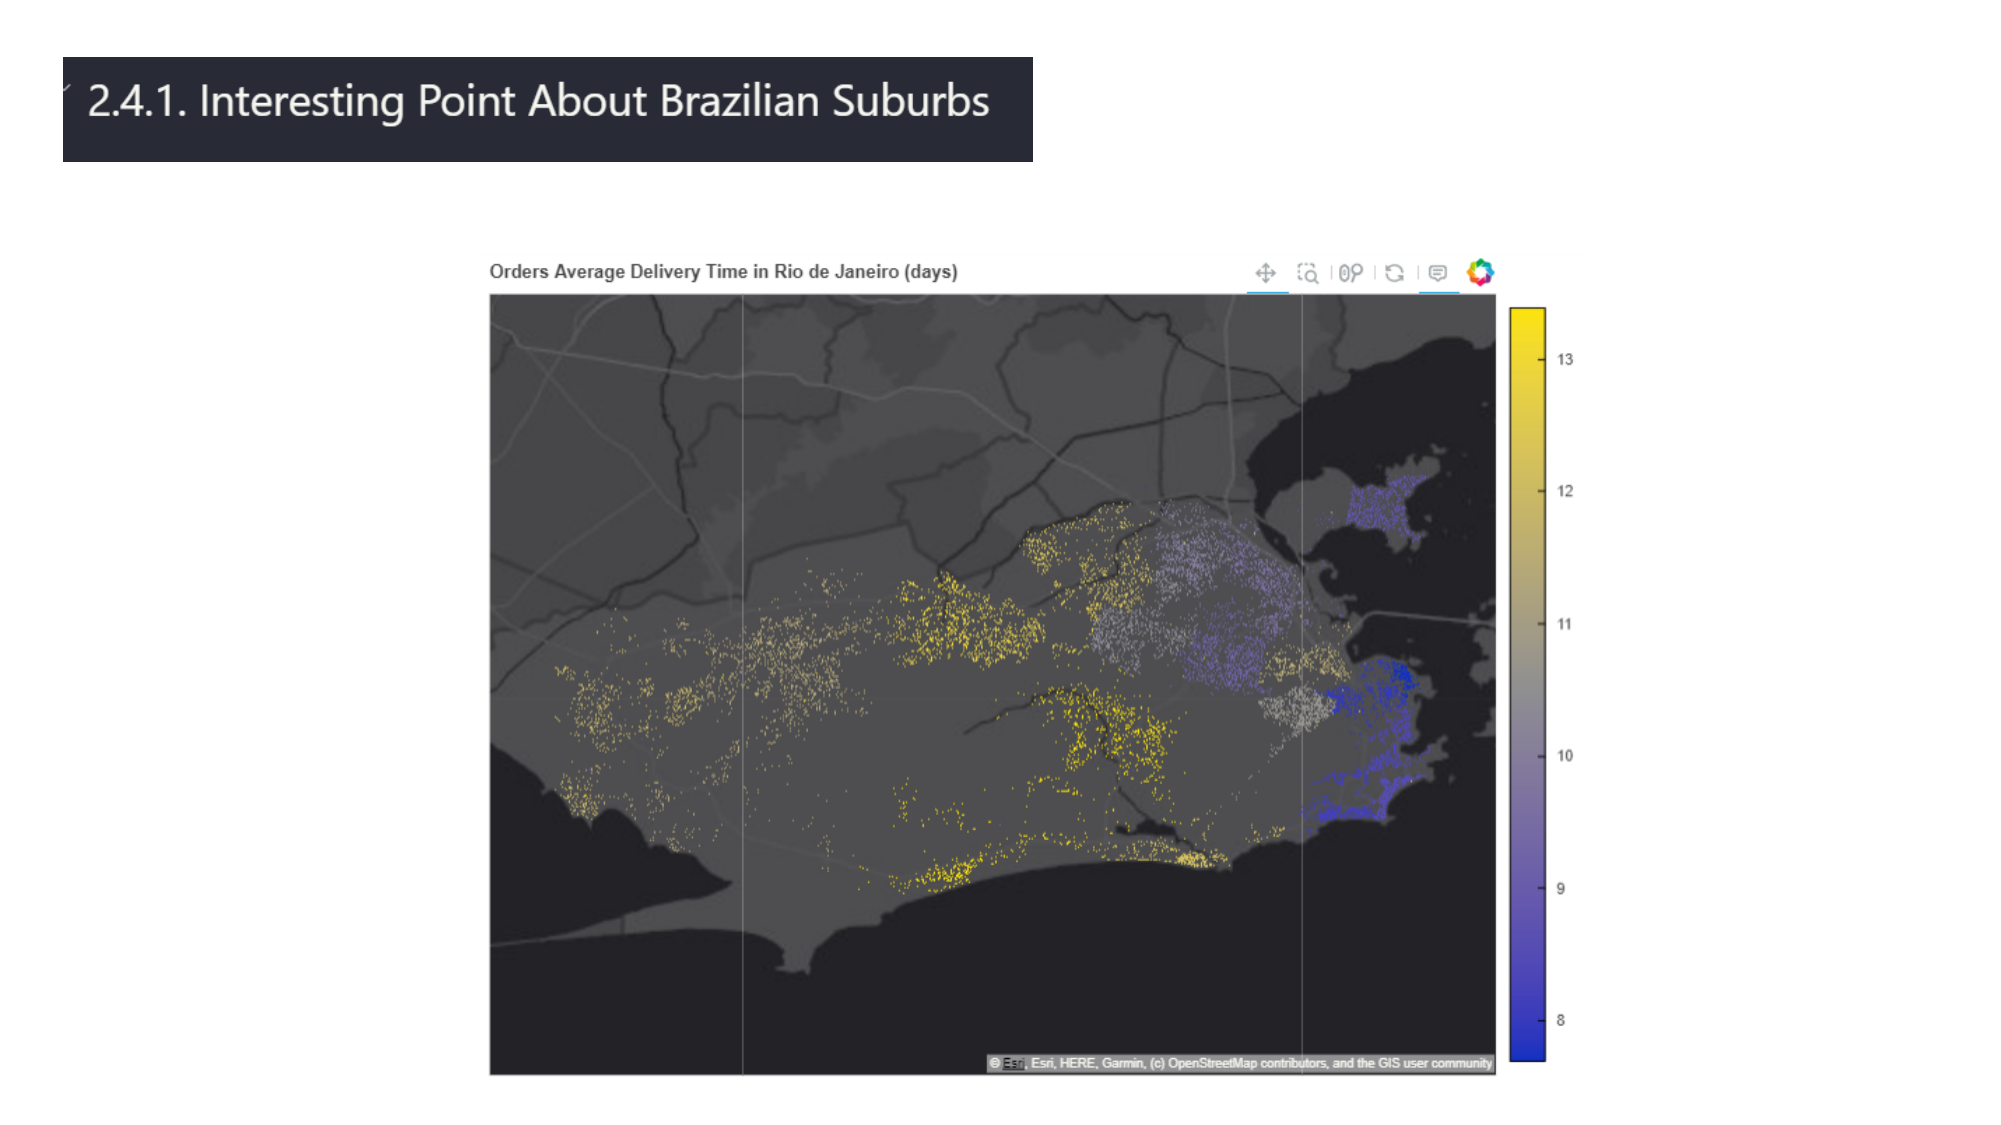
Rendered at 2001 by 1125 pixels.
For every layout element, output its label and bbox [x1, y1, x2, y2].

picture [477, 252, 1587, 1087]
picture [63, 57, 1033, 163]
